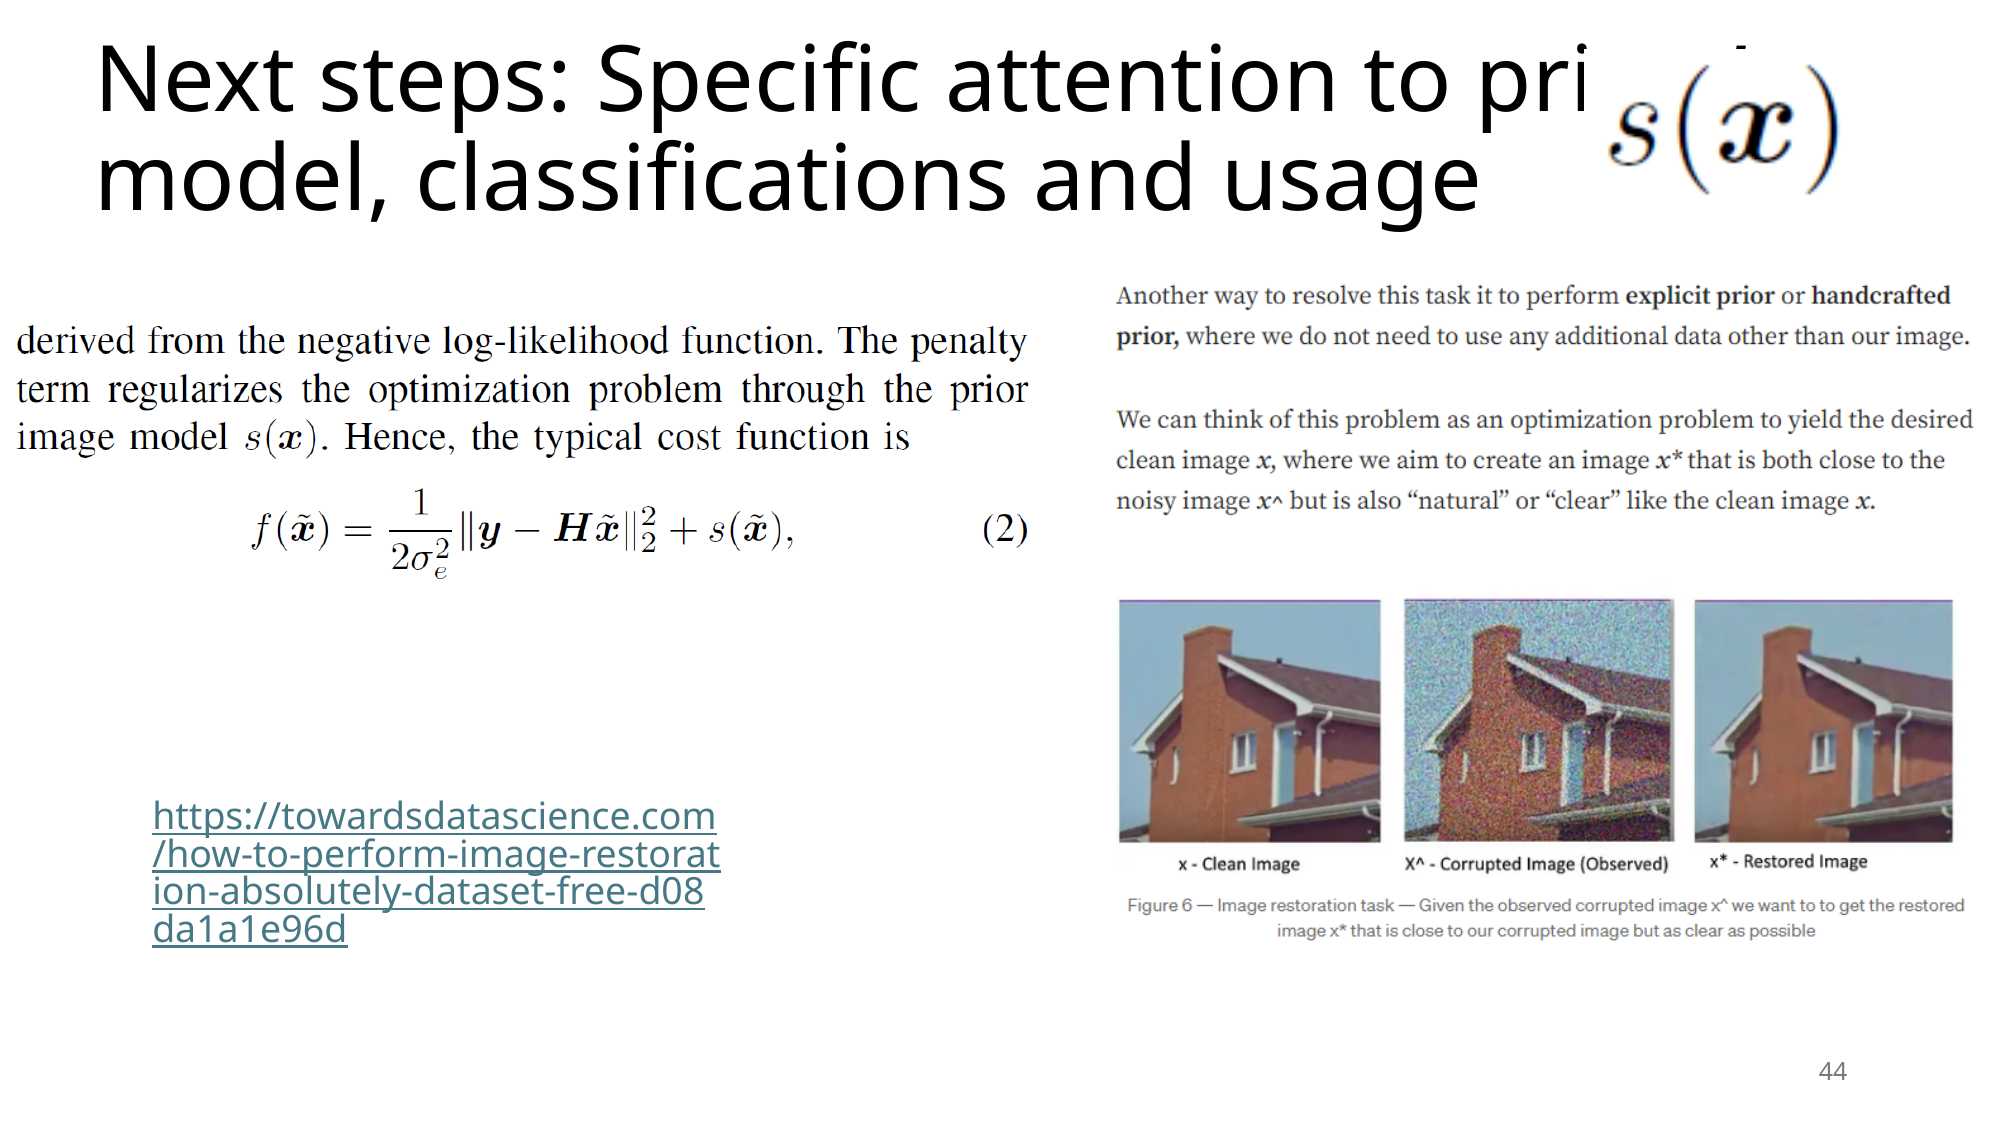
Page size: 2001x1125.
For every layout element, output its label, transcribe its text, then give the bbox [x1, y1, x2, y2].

picture [0, 312, 1058, 597]
picture [1583, 49, 1849, 241]
title Next steps: Specific attention to priors’ model, classifications and usage [79, 22, 1805, 241]
picture [1074, 280, 2000, 963]
text_box https://towardsdatascience.com/how-to-perform-image-restoration-absolutely-dataset-free-d08da1a1e96d [137, 784, 738, 896]
slide_number 44 [1412, 1042, 1863, 1103]
